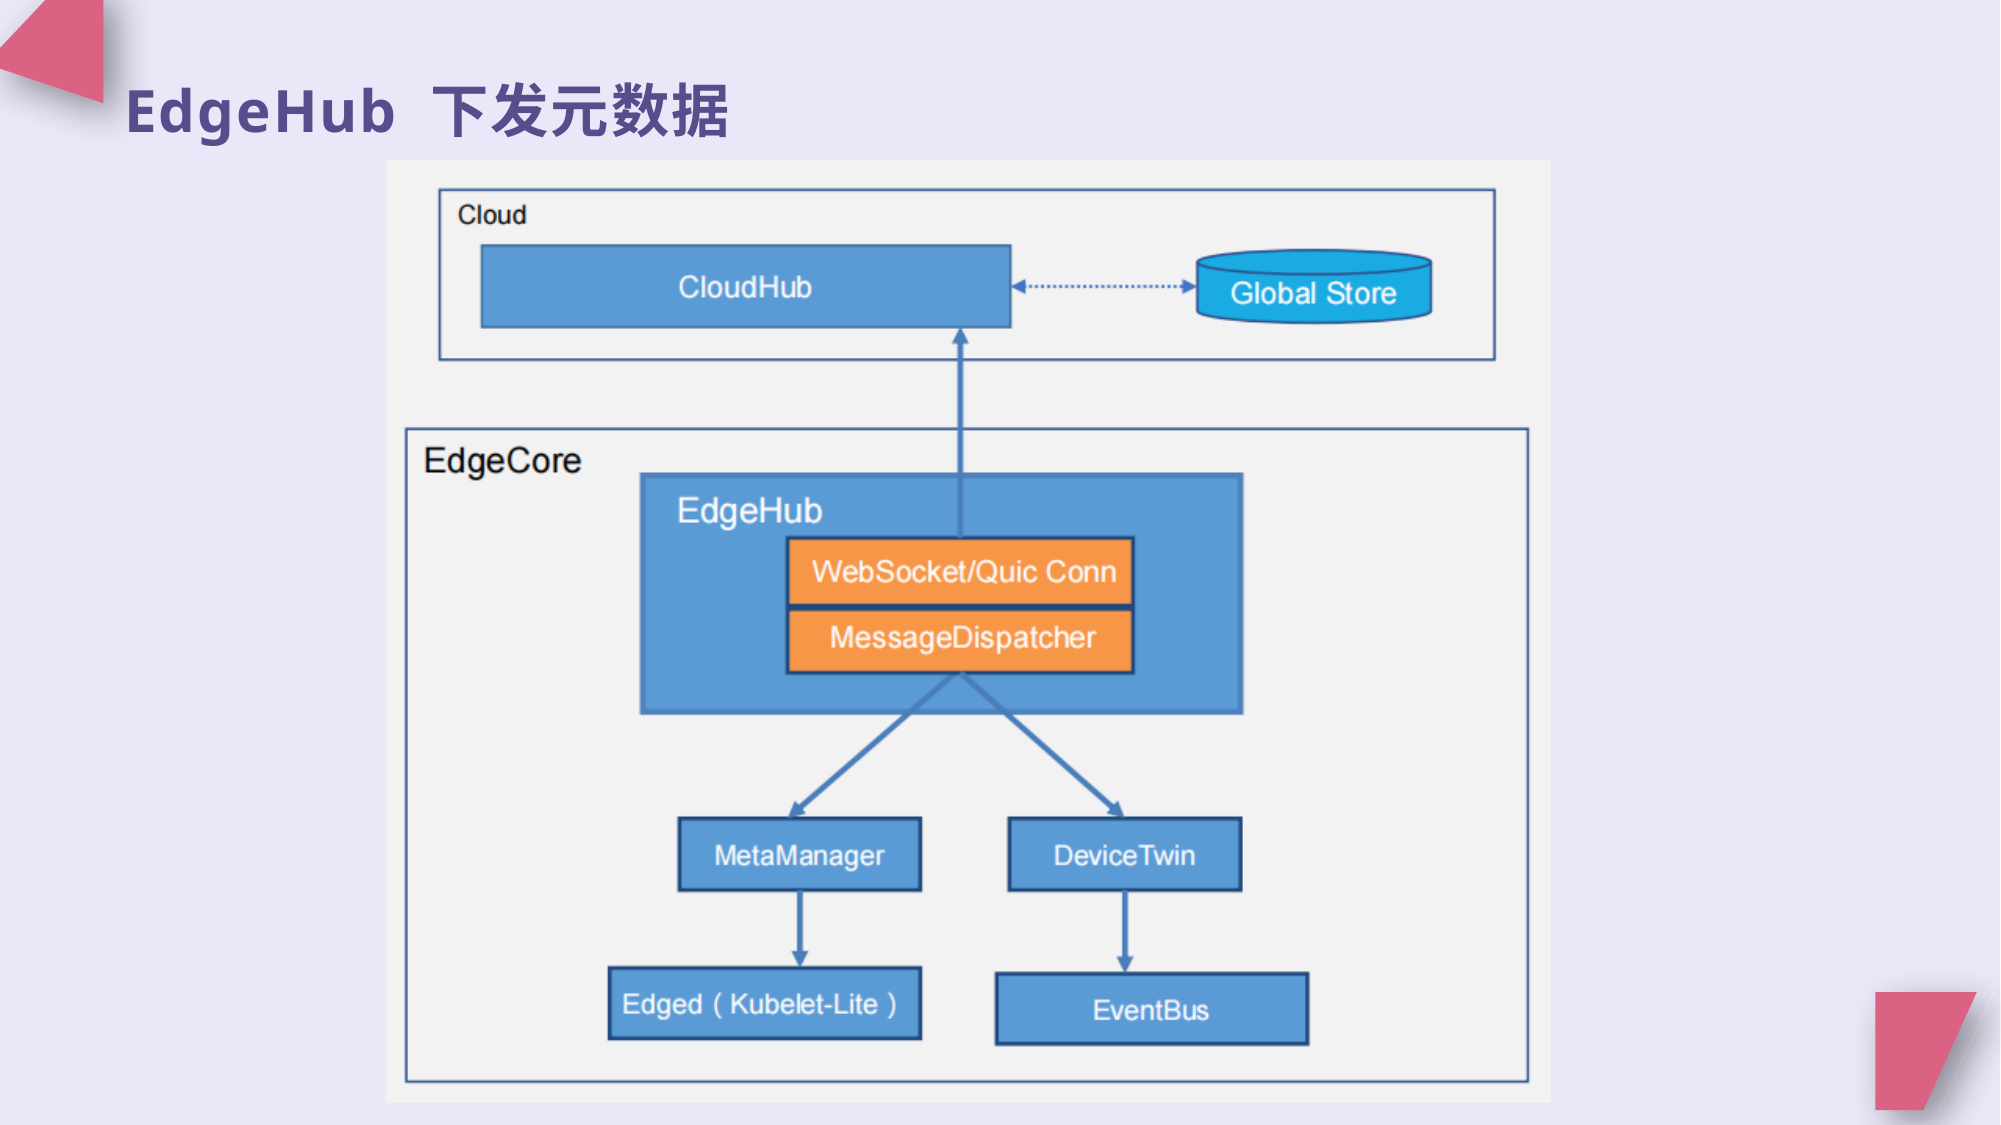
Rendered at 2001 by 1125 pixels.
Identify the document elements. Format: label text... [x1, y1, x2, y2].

title EdgeHub 下发元数据 [109, 72, 1891, 146]
picture [386, 160, 1551, 1103]
